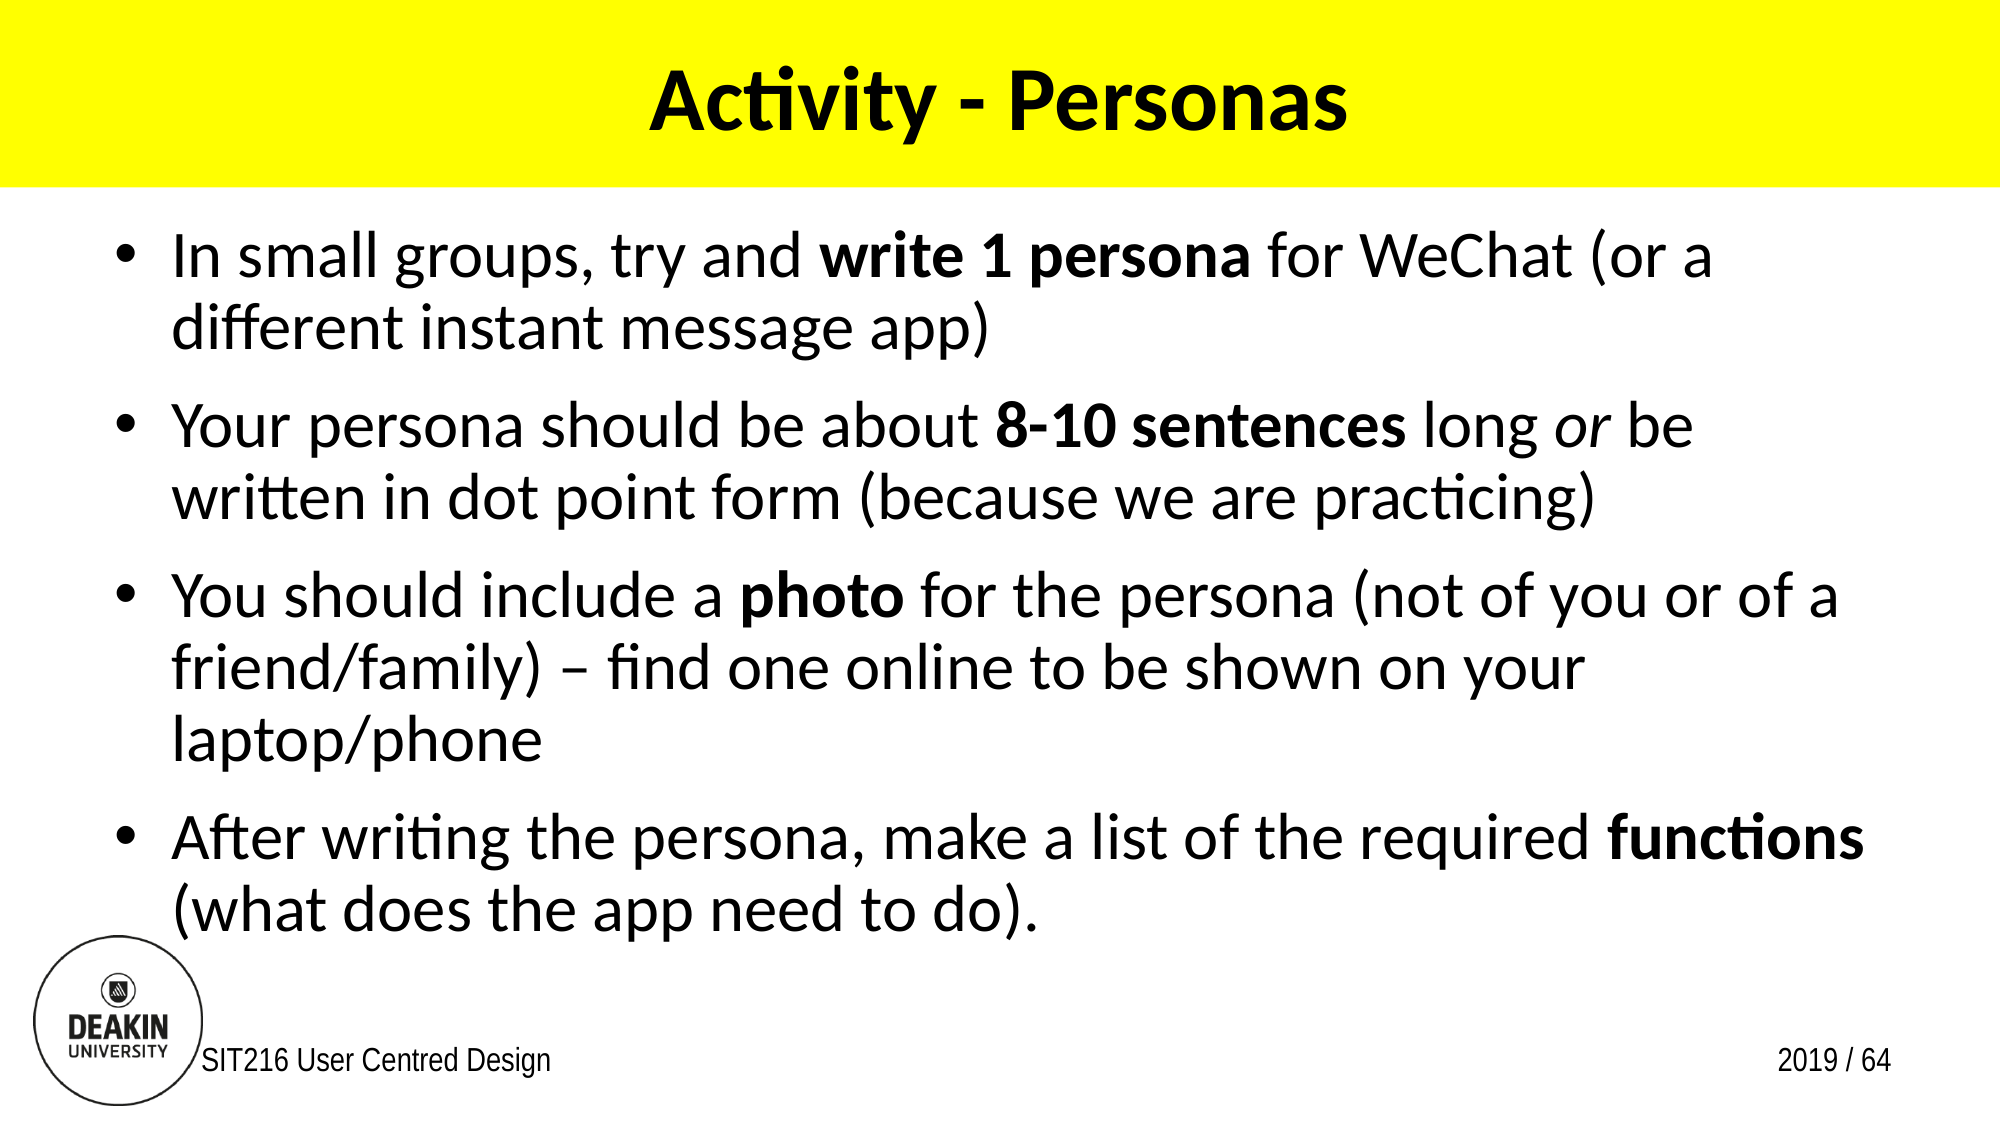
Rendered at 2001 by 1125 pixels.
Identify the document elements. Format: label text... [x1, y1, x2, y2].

picture [33, 935, 203, 1106]
list In small groups, try and write 1 persona for WeChat (or a different instant message app) Your persona should be about 8-10 sentences long or be written in dot point form (because we are practicing) You should include a photo for the persona (not of you or of a friend/family) – find one online to be shown on your laptop/phone After writing the persona, make a list of the required functions (what does the app need to do). [99, 212, 1900, 1005]
title Activity - Personas [0, 0, 2000, 188]
